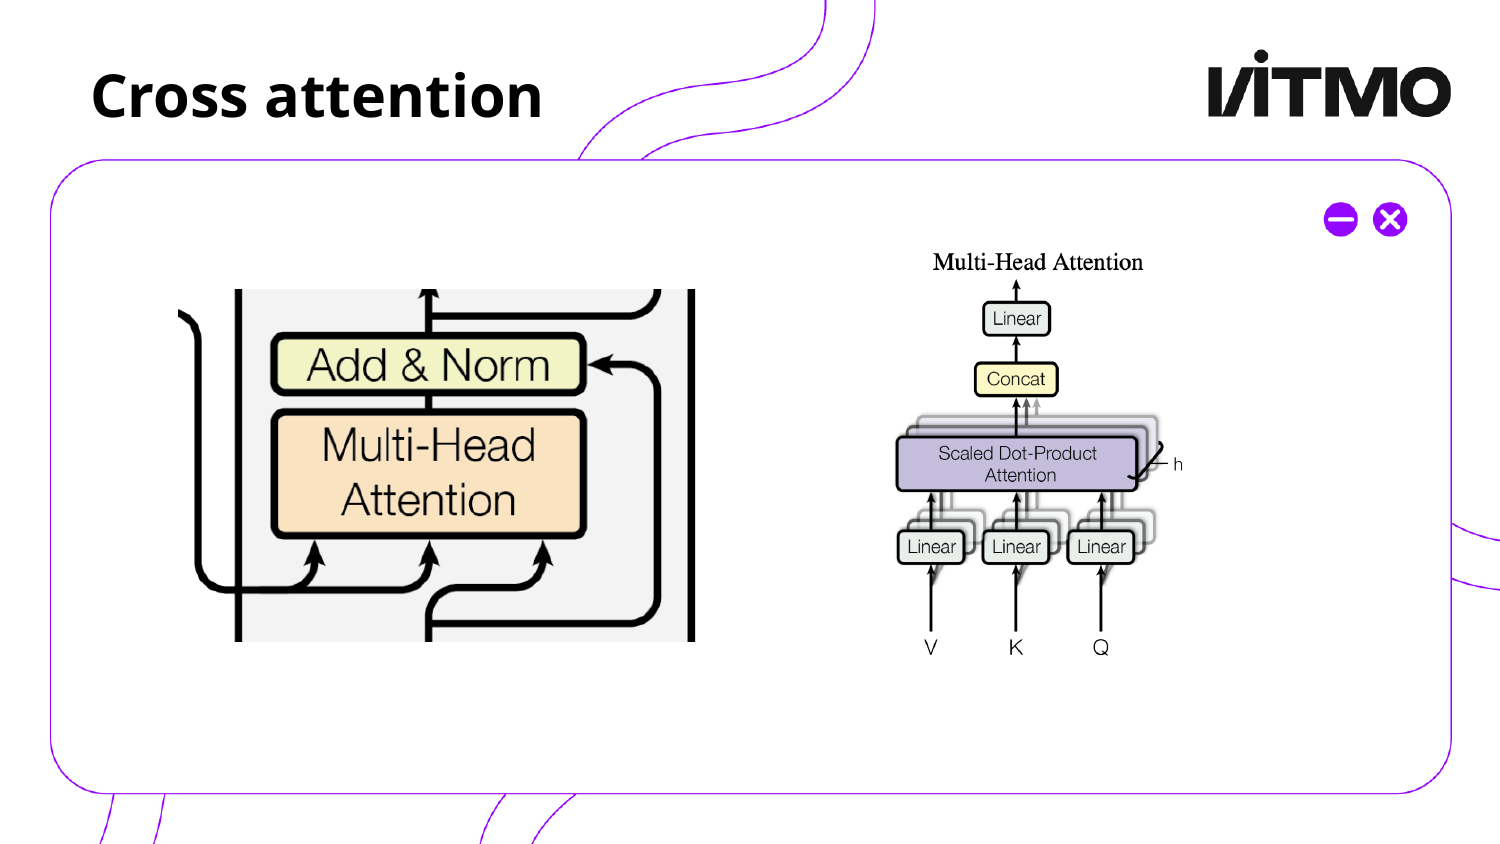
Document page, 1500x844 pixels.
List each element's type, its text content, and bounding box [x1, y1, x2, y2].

picture [0, 0, 1500, 844]
title Cross attention [75, 50, 1195, 137]
